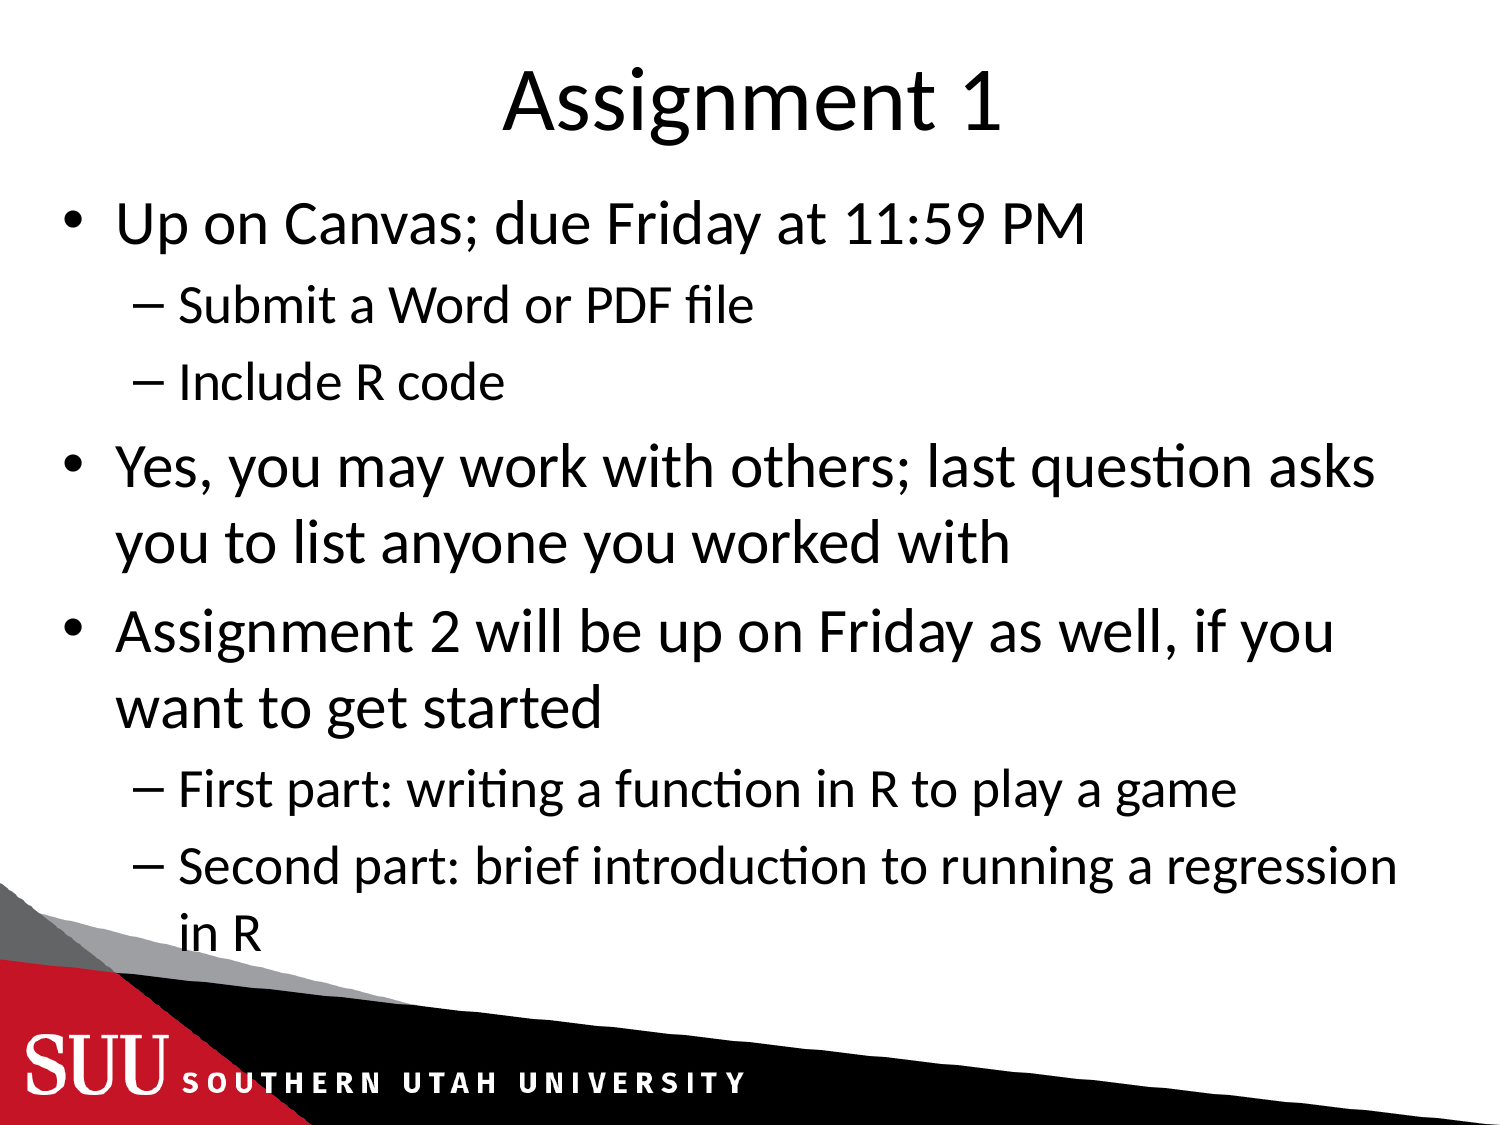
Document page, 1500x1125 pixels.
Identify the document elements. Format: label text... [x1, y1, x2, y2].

picture [0, 0, 1500, 1125]
list Up on Canvas; due Friday at 11:59 PM Submit a Word or PDF file Include R code Yes, you may work with others; last question asks you to list anyone you worked with Assignment 2 will be up on Friday as well, if you want to get started First part: writing a function in R to play a game Second part: brief introduction to running a regression in R [47, 173, 1461, 973]
title Assignment 1 [78, 0, 1429, 173]
